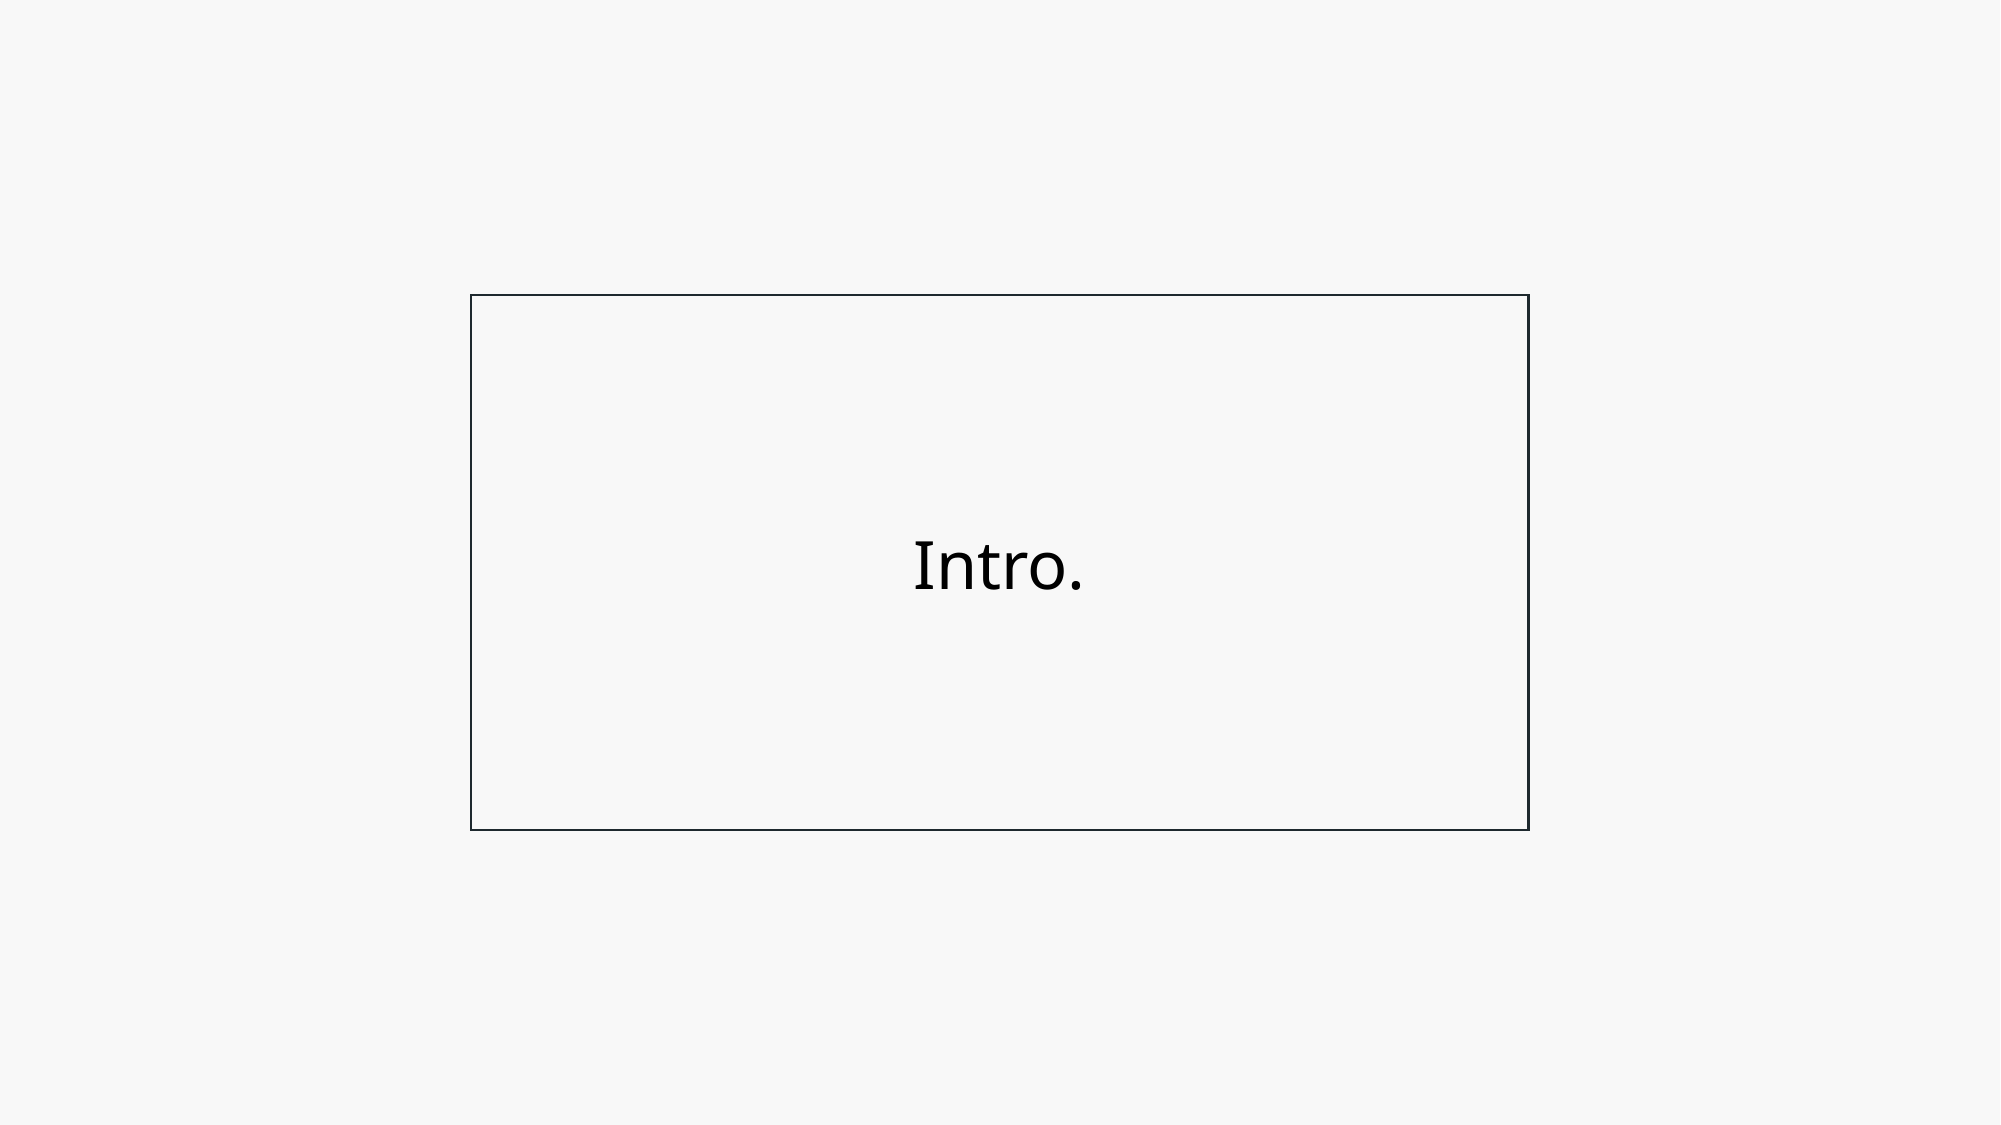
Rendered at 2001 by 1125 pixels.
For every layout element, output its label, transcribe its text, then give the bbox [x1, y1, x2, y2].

text_box Intro. [470, 294, 1530, 831]
